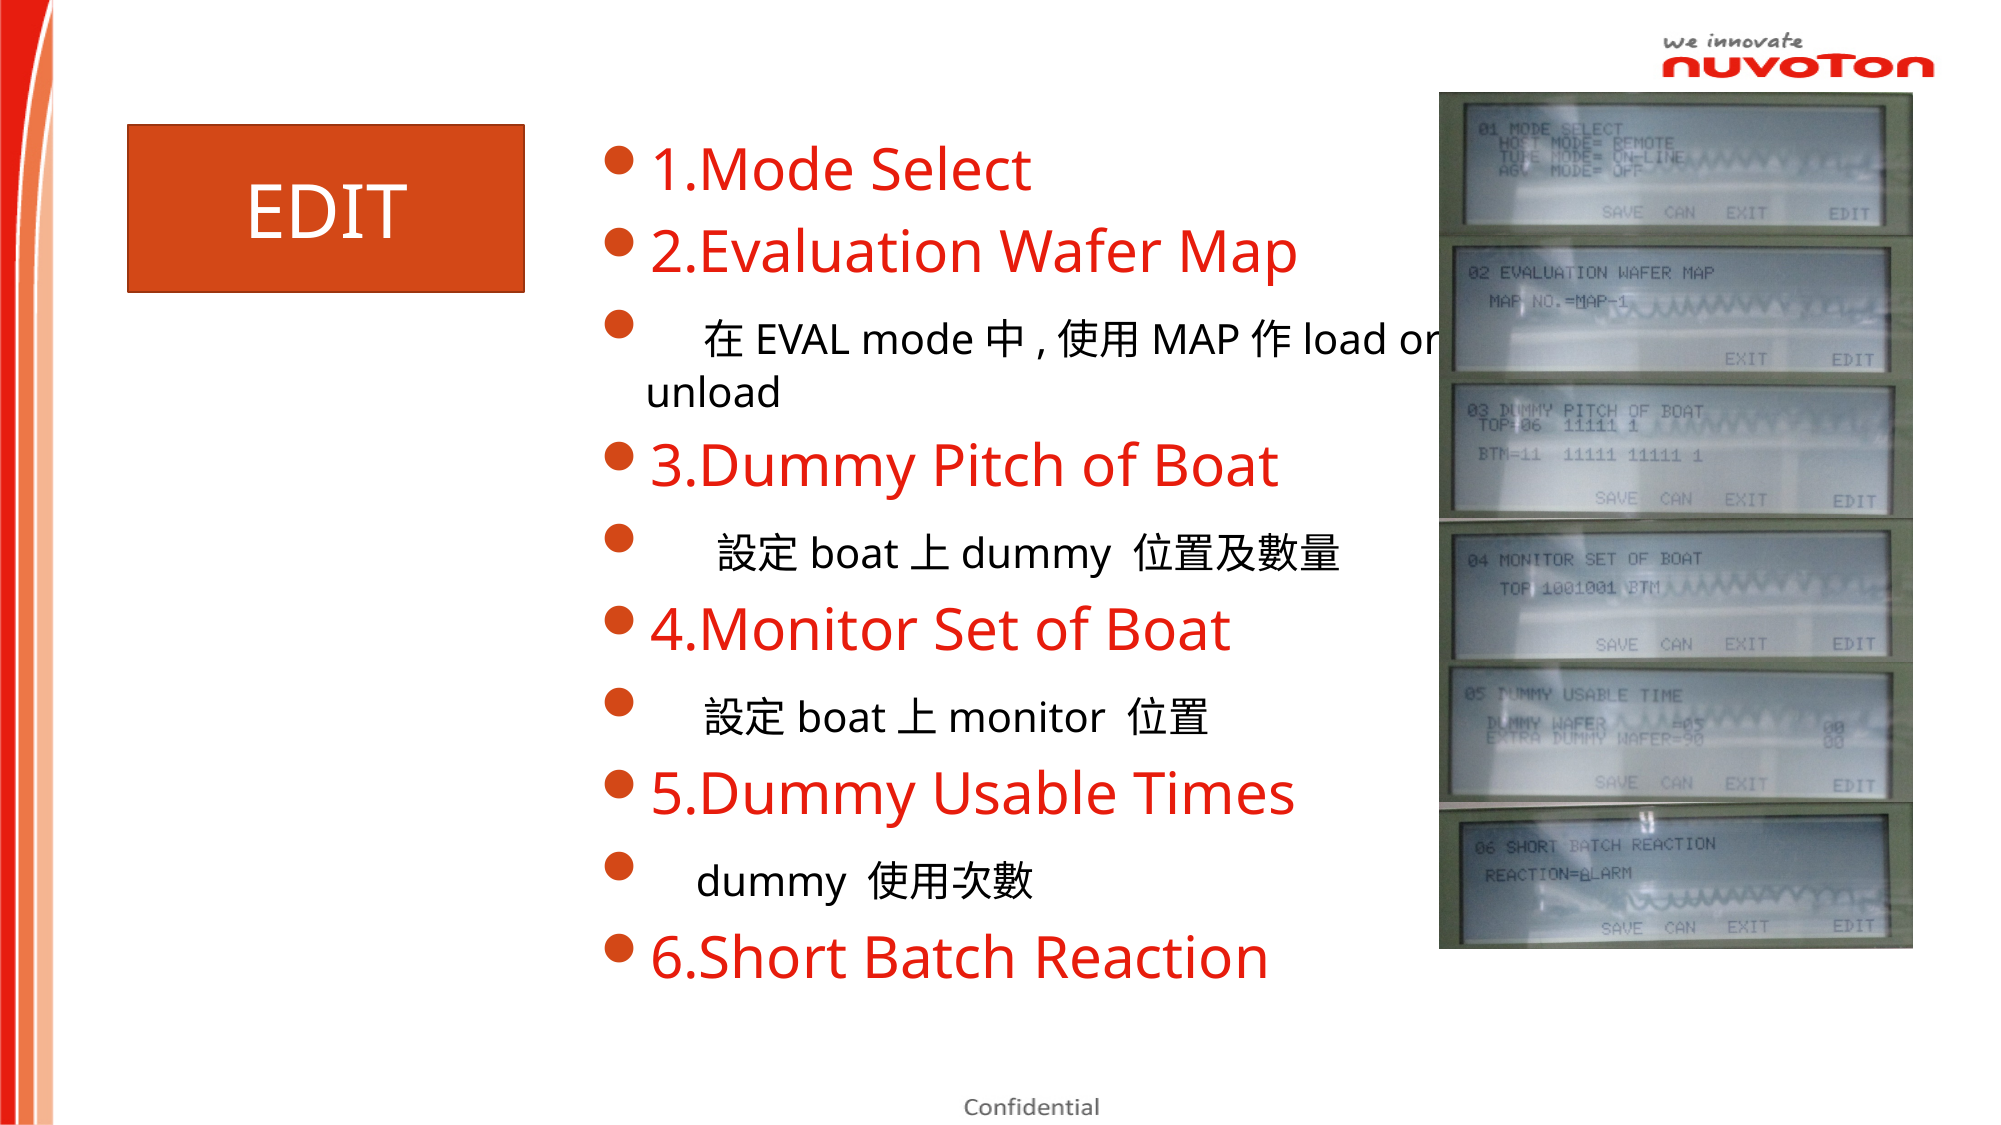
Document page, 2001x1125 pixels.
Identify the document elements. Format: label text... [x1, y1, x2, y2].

text_box EDIT [127, 124, 525, 293]
text_box 1.Mode Select 2.Evaluation Wafer Map 在EVAL mode中,使用MAP作load or unload 3.Dummy Pitch of Boat 設定boat上dummy 位置及數量 4.Monitor Set of Boat 設定boat上monitor 位置 5.Dummy Usable Times dummy 使用次數 6.Short Batch Reaction [585, 124, 1433, 951]
picture [0, 0, 2000, 1125]
